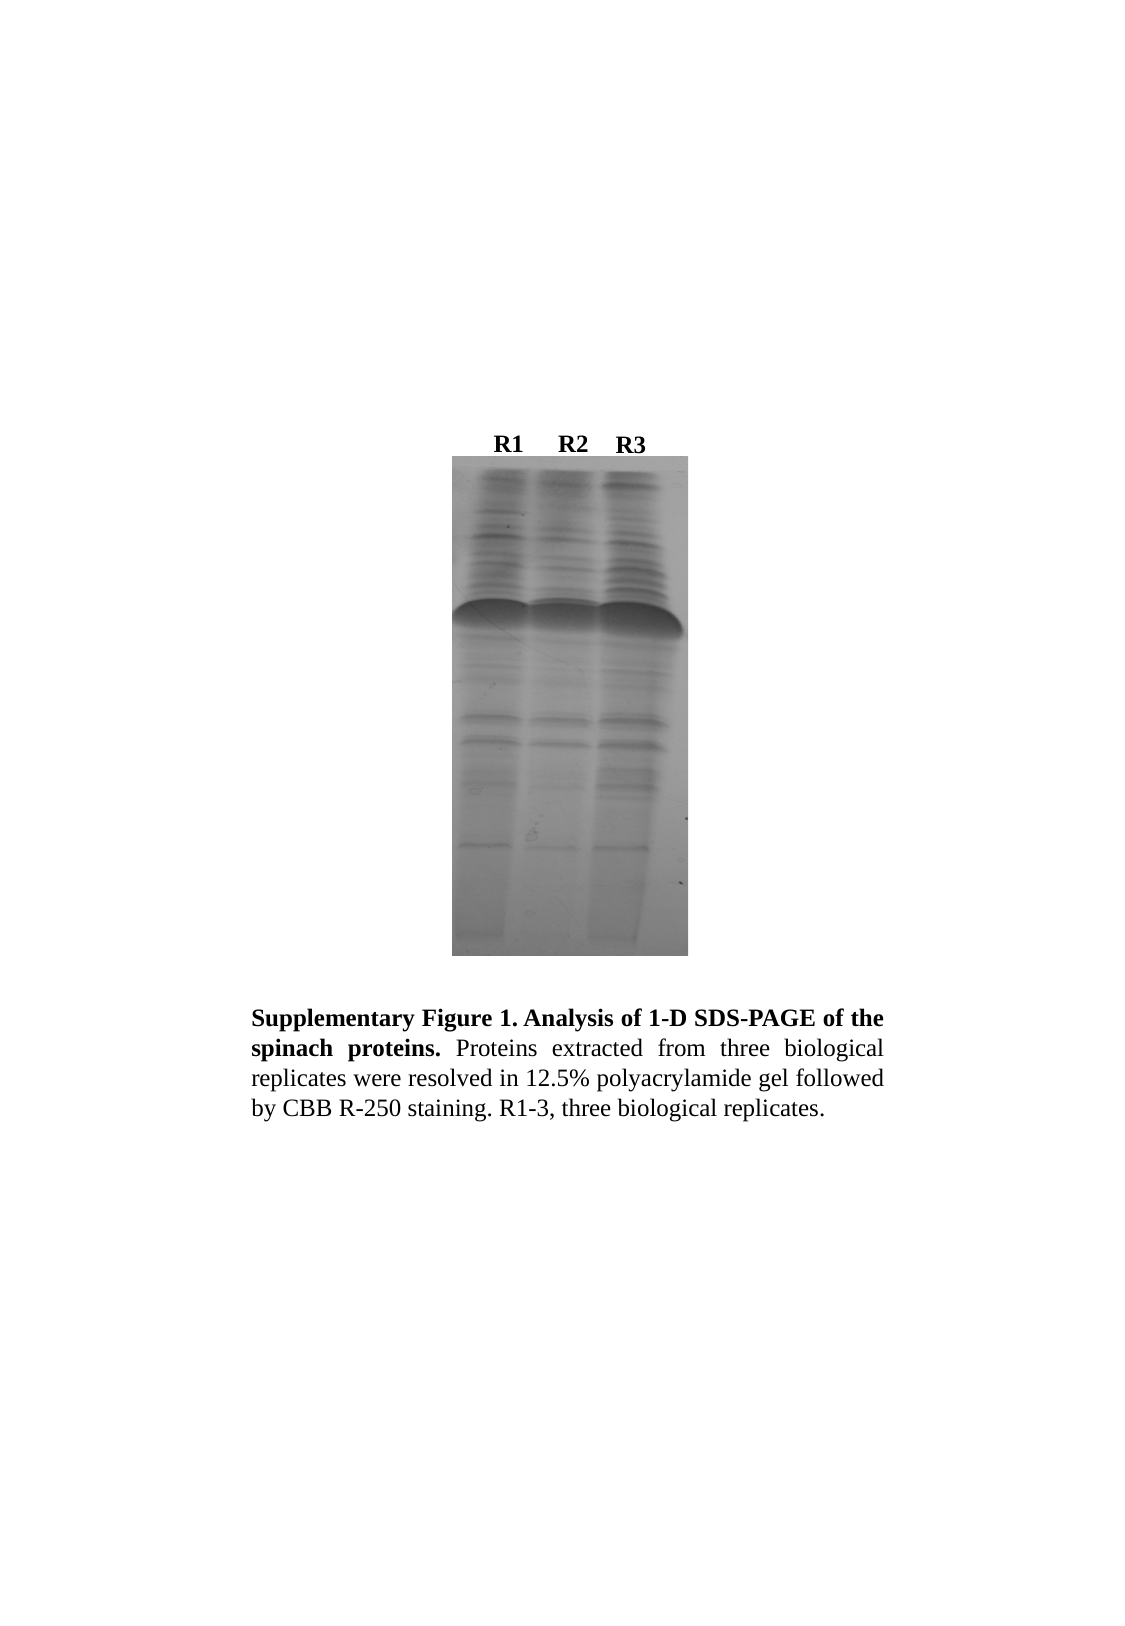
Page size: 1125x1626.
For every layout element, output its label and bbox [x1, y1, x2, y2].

text_box [236, 419, 900, 1160]
